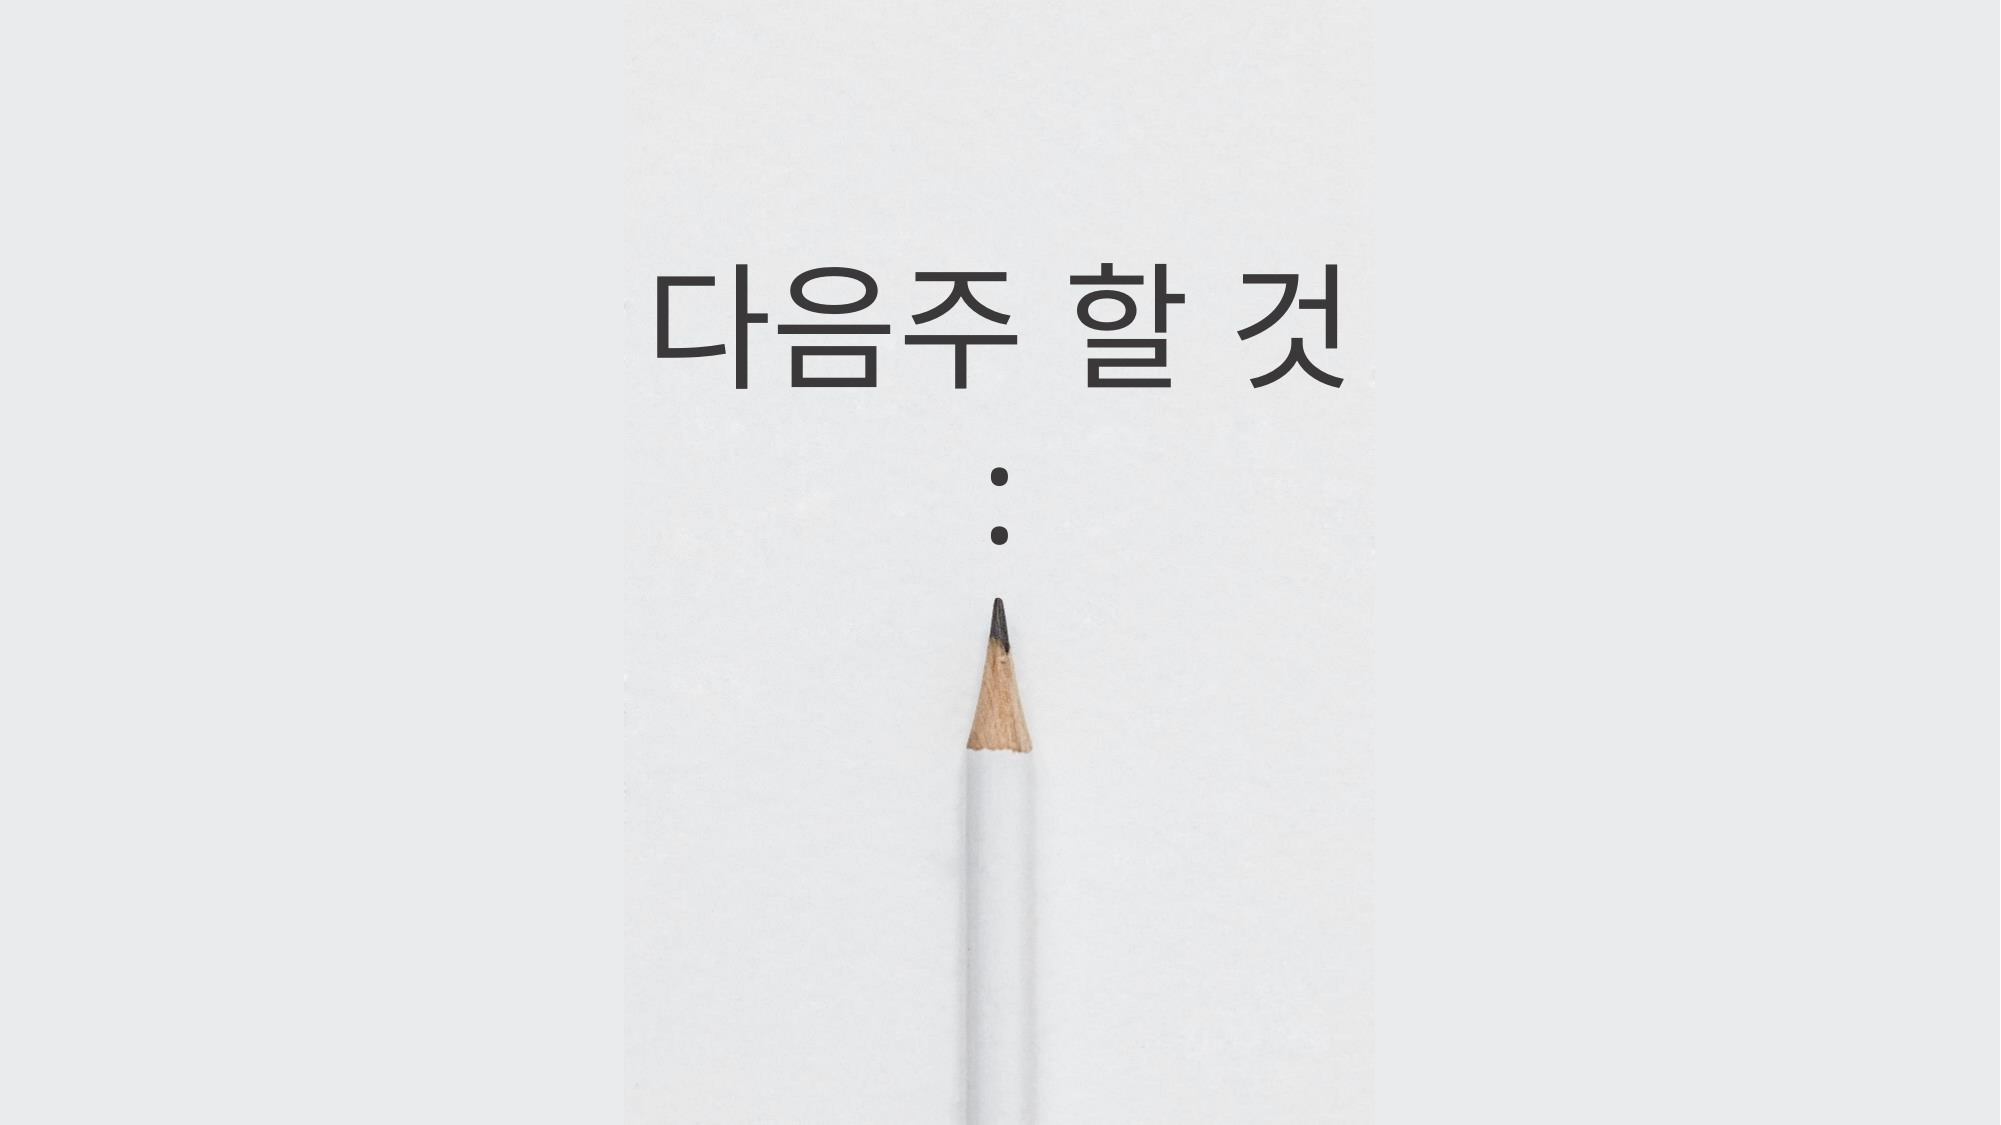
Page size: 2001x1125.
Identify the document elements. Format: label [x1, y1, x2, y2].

picture [624, 0, 1375, 1125]
